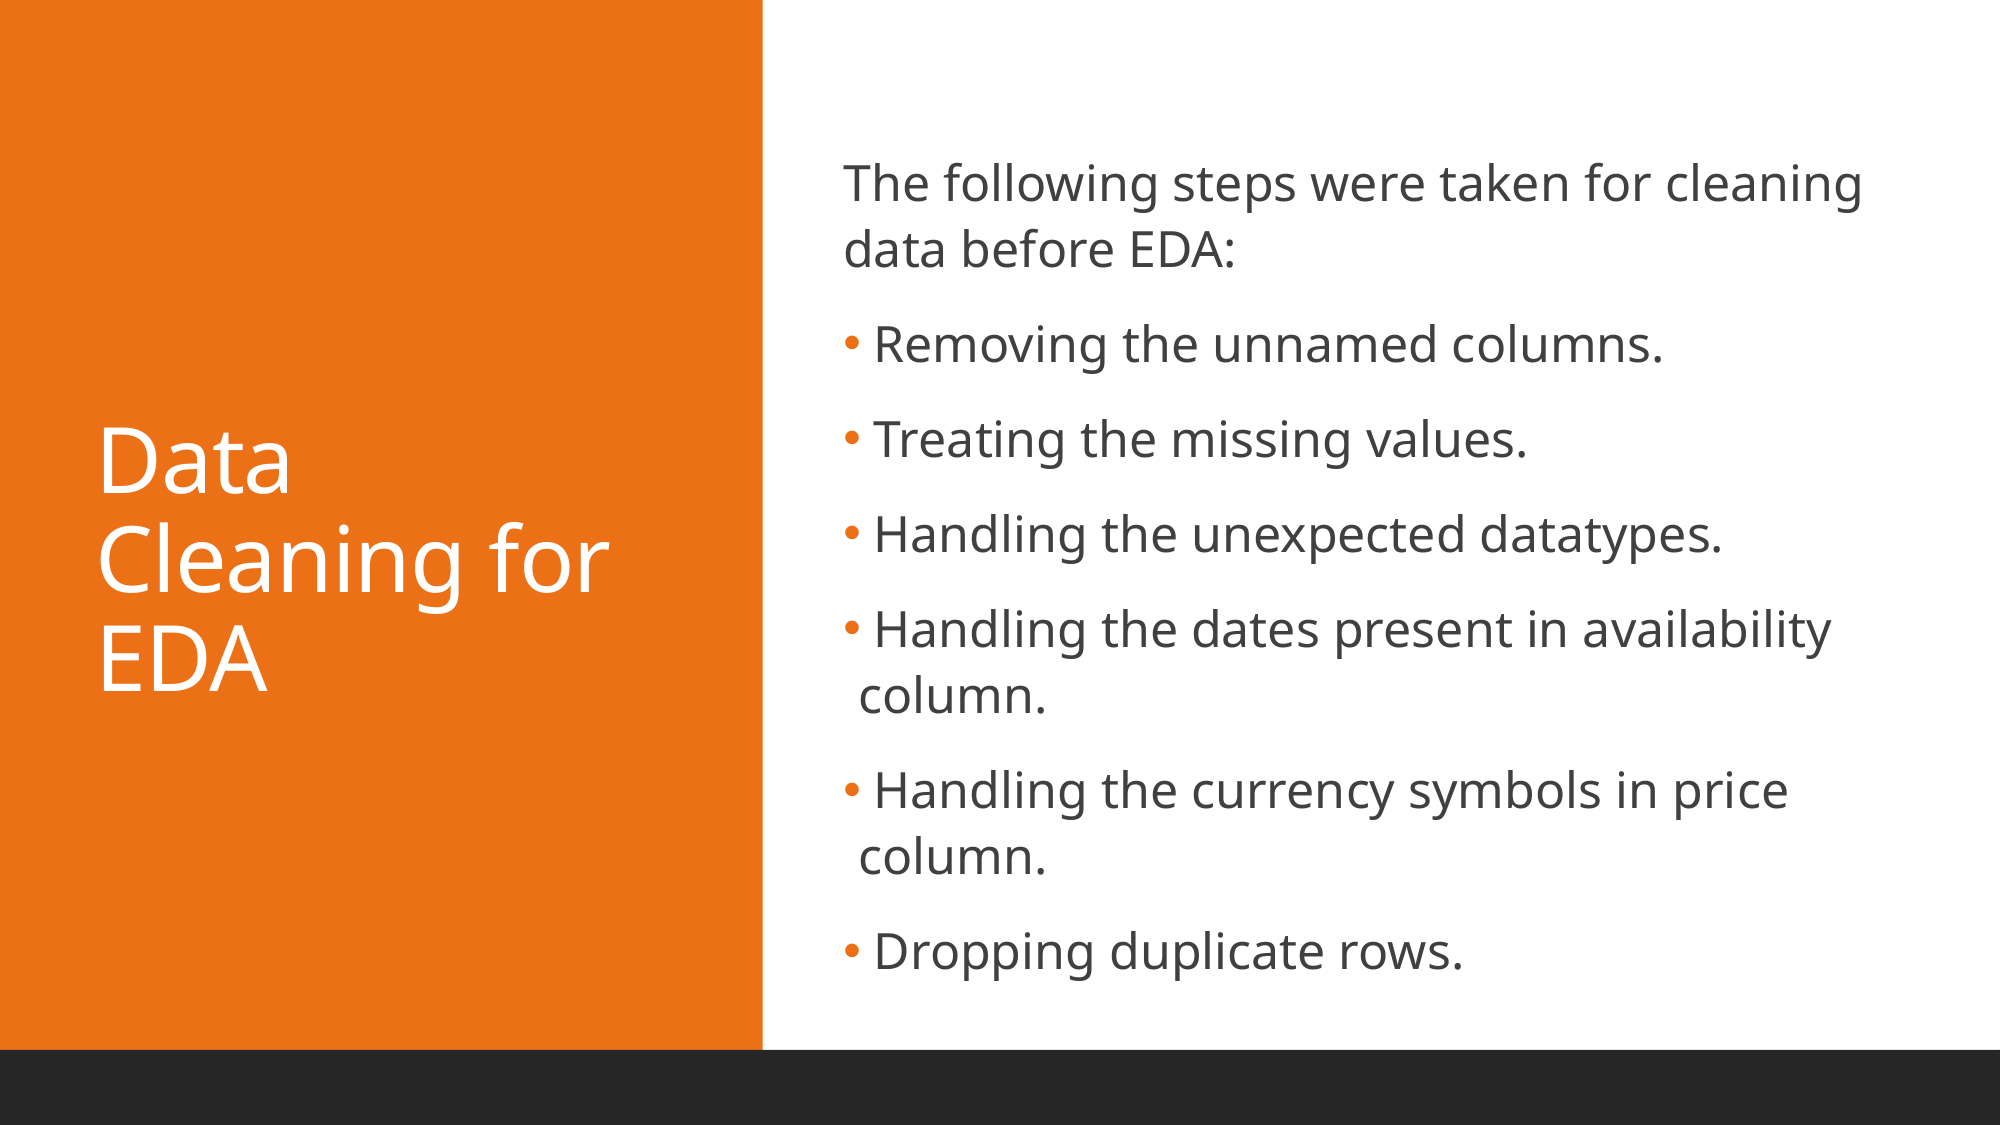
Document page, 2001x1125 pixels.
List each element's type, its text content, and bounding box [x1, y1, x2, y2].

text_box [0, 1049, 2000, 1125]
list The following steps were taken for cleaning data before EDA: Removing the unnamed columns. Treating the missing values. Handling the unexpected datatypes. Handling the dates present in availability column. Handling the currency symbols in price column. Dropping duplicate rows. [843, 99, 1880, 1026]
text_box [0, 0, 764, 1049]
title Data Cleaning for EDA [80, 99, 679, 1026]
text_box [764, 0, 2000, 1049]
